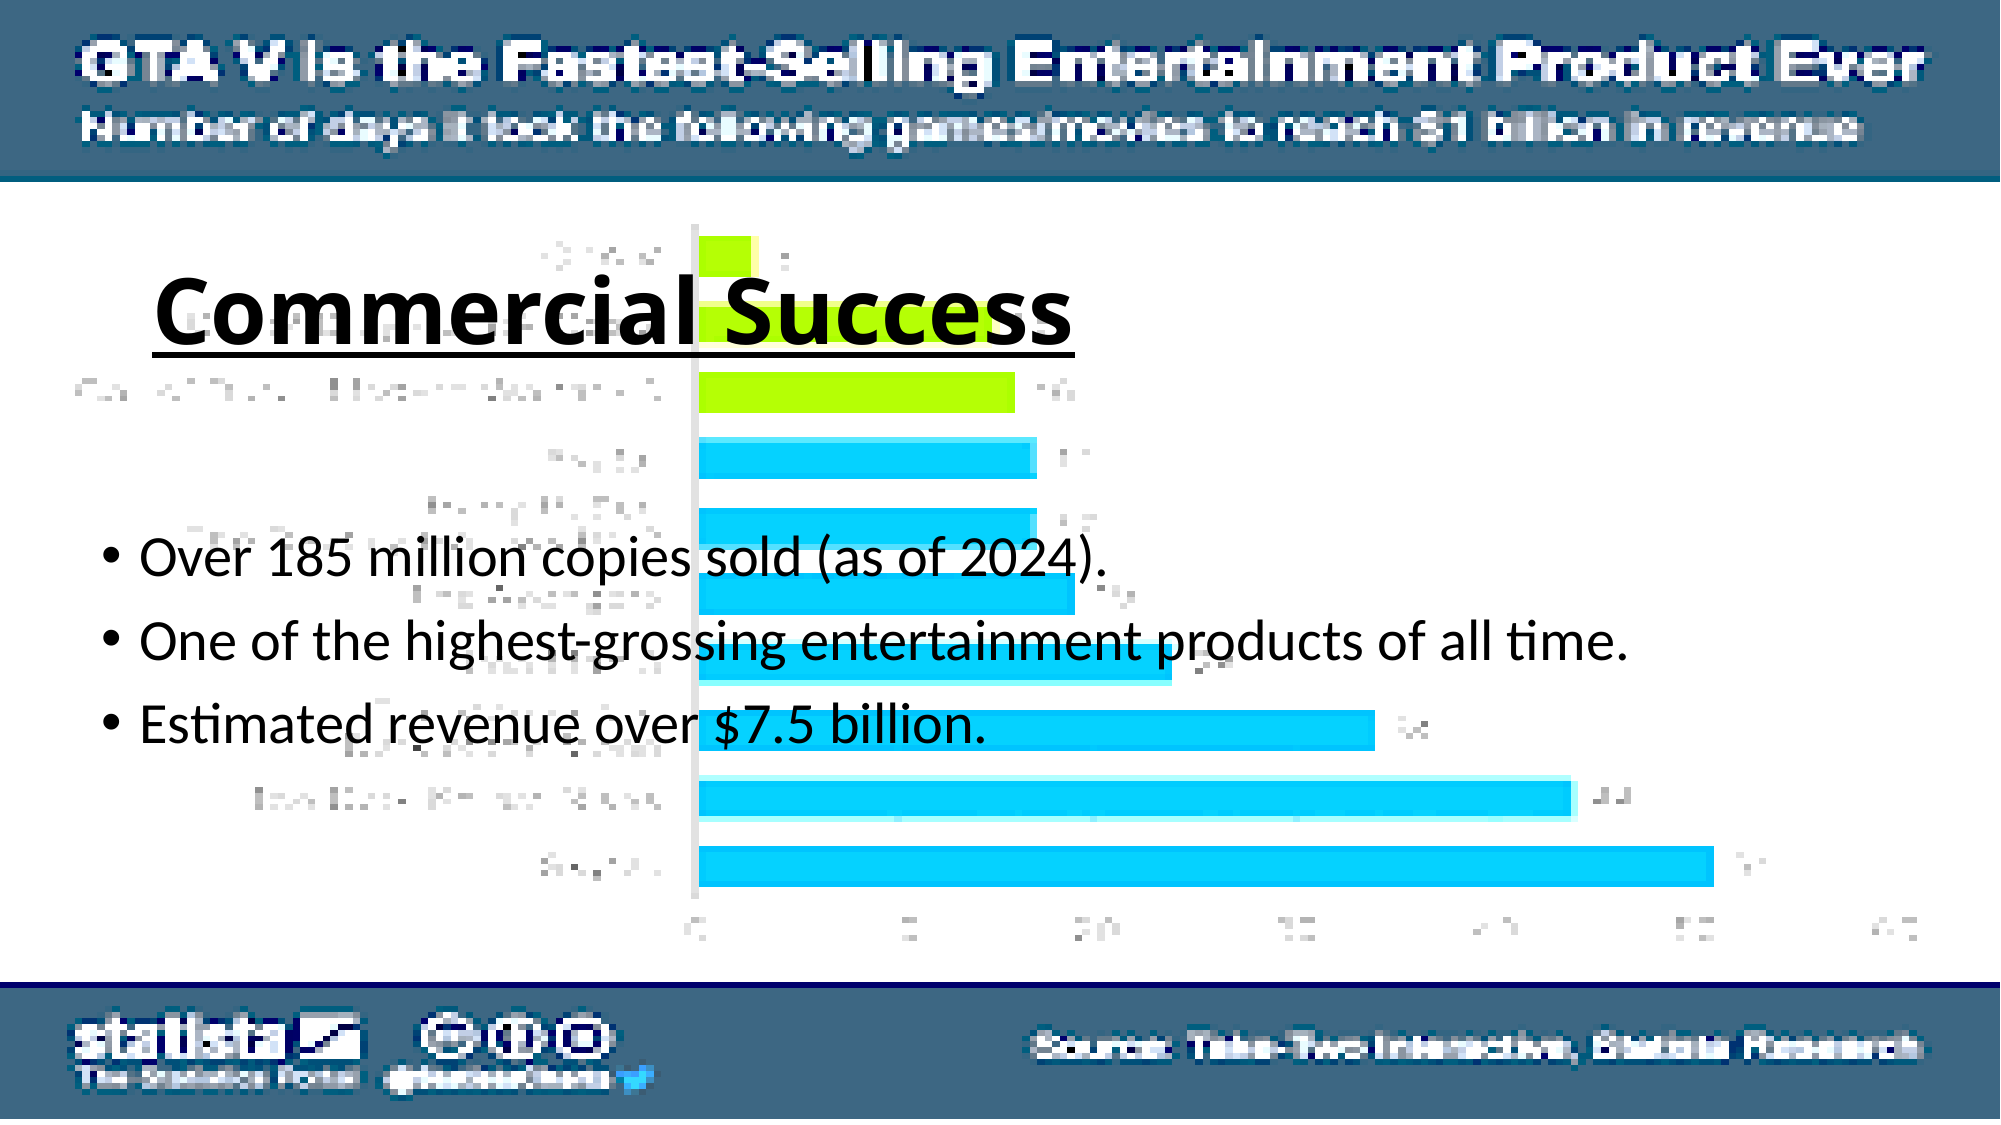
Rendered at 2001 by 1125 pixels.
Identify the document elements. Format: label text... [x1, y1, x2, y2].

picture [0, 0, 2000, 175]
list Over 185 million copies sold (as of 2024). One of the highest-grossing entertainment products of all time. Estimated revenue over $7.5 billion. [86, 1119, 1812, 1125]
picture [0, 183, 2000, 1119]
